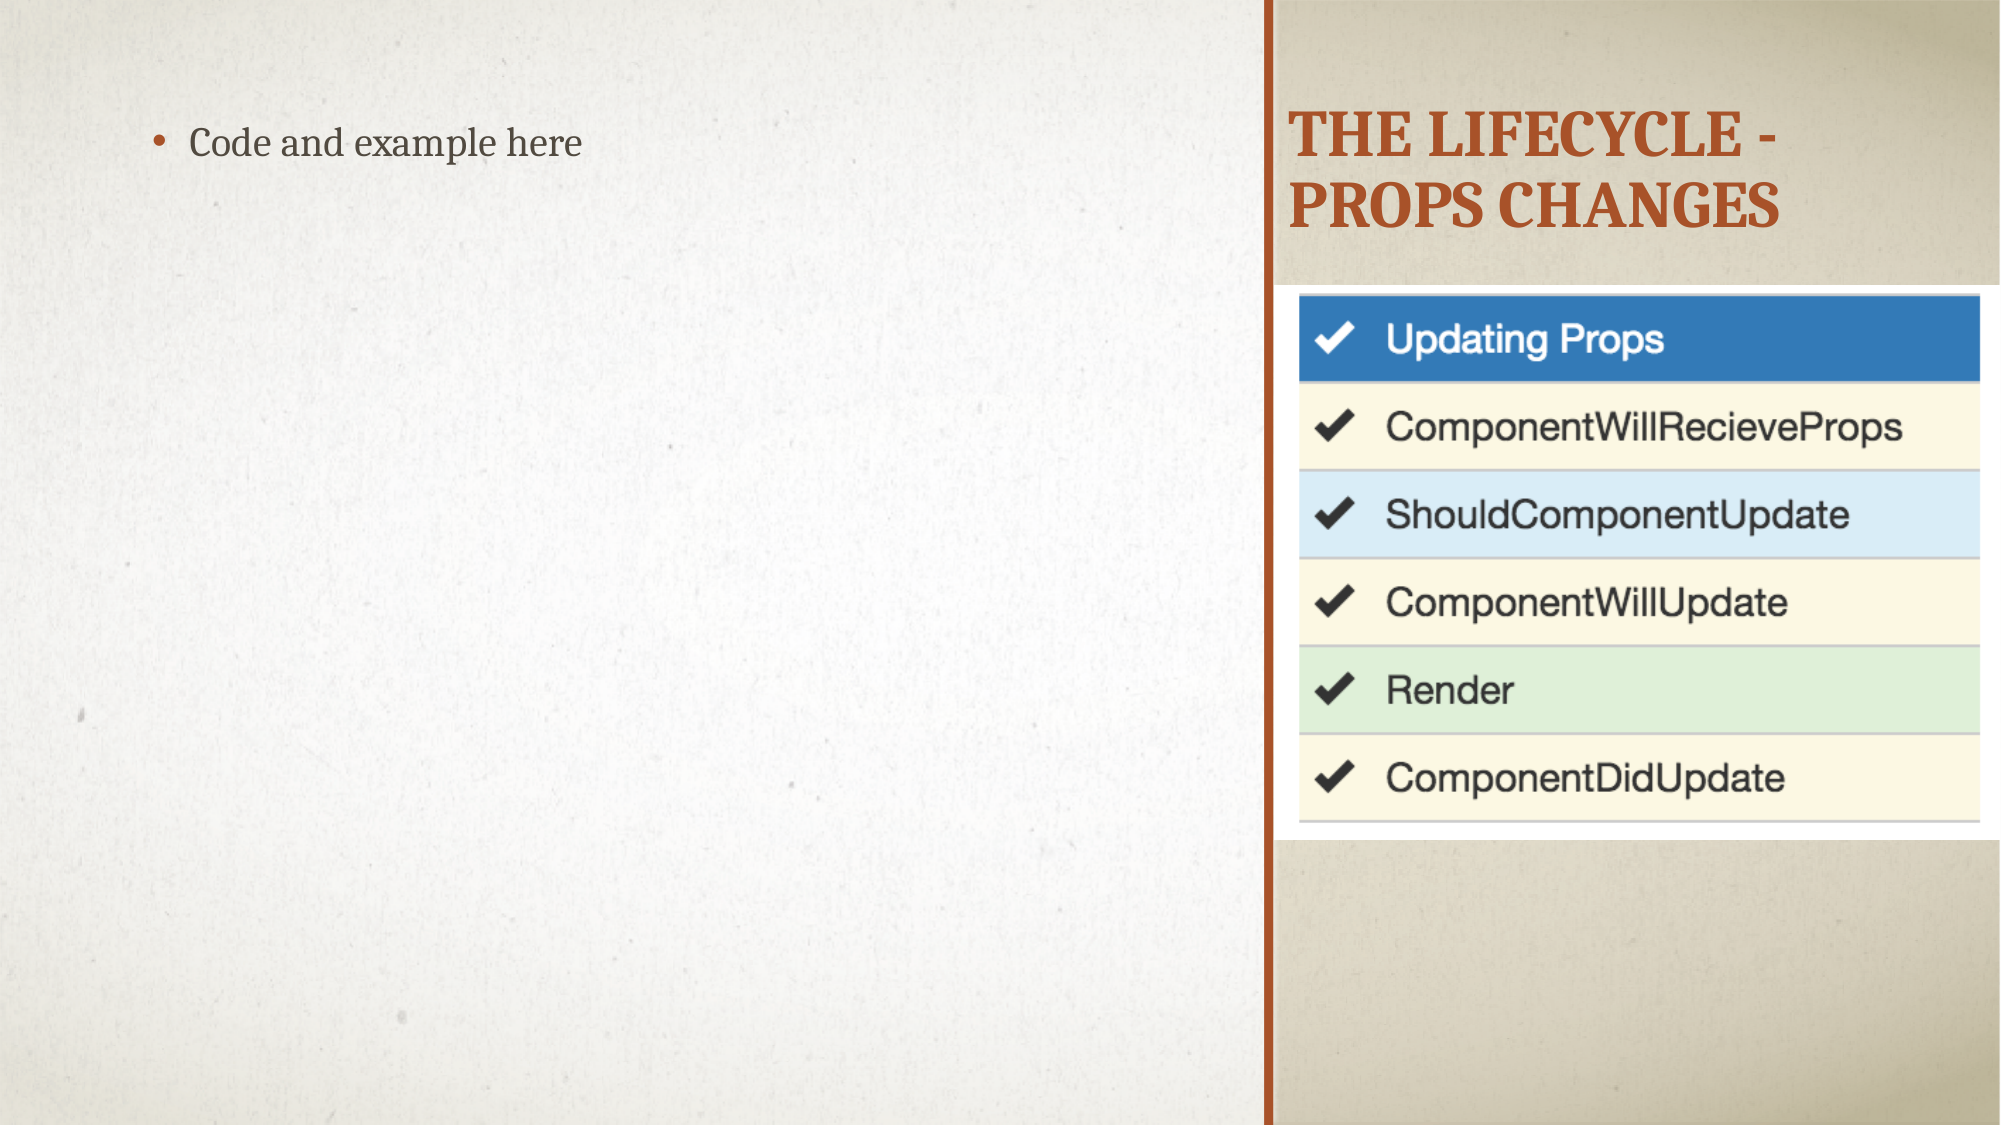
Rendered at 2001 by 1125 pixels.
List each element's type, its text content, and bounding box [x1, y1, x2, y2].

picture [1274, 0, 2001, 1125]
picture [0, 0, 1264, 1125]
title The Lifecycle - Props Changes [1273, 62, 2000, 250]
list Code and example here [129, 112, 1135, 1013]
